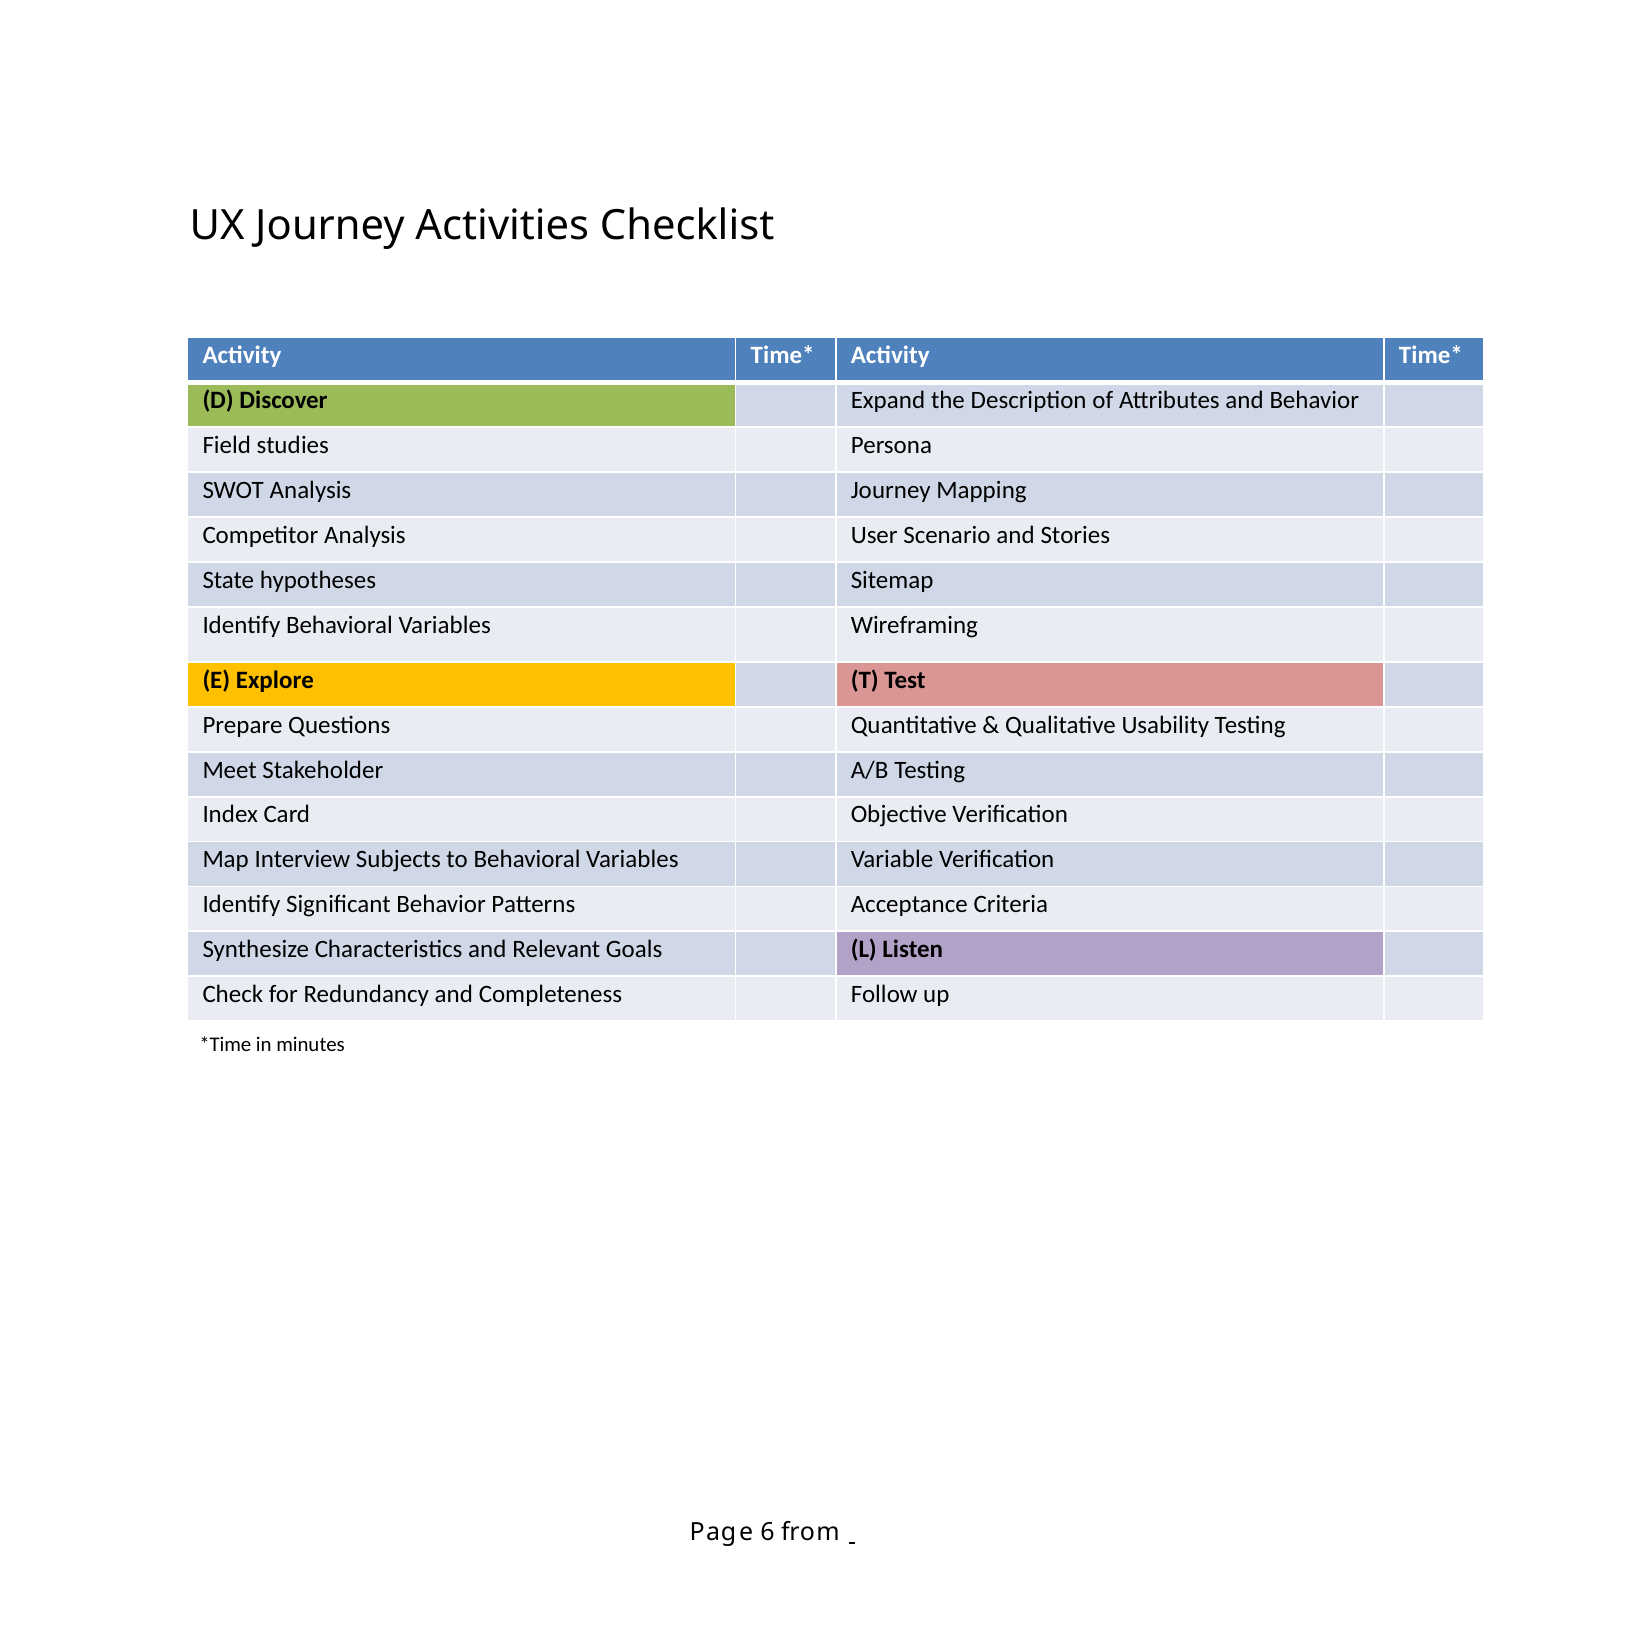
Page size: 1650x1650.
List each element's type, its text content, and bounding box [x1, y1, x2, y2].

table_cell Wireframing [837, 608, 1383, 661]
table_cell [736, 932, 835, 975]
table_cell Journey Mapping [837, 473, 1383, 516]
table_cell (D) Discover [188, 385, 735, 426]
table_cell (L) Listen [837, 932, 1383, 975]
table_cell Persona [837, 428, 1383, 471]
table_cell [1385, 563, 1483, 606]
table_cell [736, 473, 835, 516]
table_header Activity [188, 338, 735, 380]
table_cell [1385, 887, 1483, 930]
table_cell Sitemap [837, 563, 1383, 606]
table_cell Identify Significant Behavior Patterns [188, 887, 735, 930]
table_cell [1385, 473, 1483, 516]
table_cell [1385, 842, 1483, 886]
table_cell [1385, 663, 1483, 706]
table_cell [736, 887, 835, 930]
table_cell Index Card [188, 798, 735, 841]
table_cell Acceptance Criteria [837, 887, 1383, 930]
table_cell [1385, 708, 1483, 751]
table_cell Competitor Analysis [188, 518, 735, 561]
table_header Time* [736, 338, 835, 380]
table_cell [1385, 977, 1483, 1020]
table_cell Quantitative & Qualitative Usability Testing [837, 708, 1383, 751]
table_cell [736, 563, 835, 606]
table_cell Field studies [188, 428, 735, 471]
table_cell [736, 518, 835, 561]
slide_number Page 6 from [687, 1520, 899, 1550]
table_cell Prepare Questions [188, 708, 735, 751]
table_cell [736, 798, 835, 841]
table_header Time* [1385, 338, 1483, 380]
table_cell SWOT Analysis [188, 473, 735, 516]
table_cell Synthesize Characteristics and Relevant Goals [188, 932, 735, 975]
table_cell [1385, 518, 1483, 561]
table_cell Objective Verification [837, 798, 1383, 841]
table_cell [1385, 608, 1483, 661]
table_cell [736, 842, 835, 886]
table_cell [736, 977, 835, 1020]
table_cell (E) Explore [188, 663, 735, 706]
title UX Journey Activities Checklist [187, 196, 1093, 337]
table_cell Expand the Description of Attributes and Behavior [837, 385, 1383, 426]
table_cell [736, 753, 835, 796]
table_cell [736, 608, 835, 661]
table_cell (T) Test [837, 663, 1383, 706]
table_cell [1385, 428, 1483, 471]
table_cell User Scenario and Stories [837, 518, 1383, 561]
table_cell [1385, 753, 1483, 796]
table_cell [1385, 798, 1483, 841]
table_cell Check for Redundancy and Completeness [188, 977, 735, 1020]
table_cell Meet Stakeholder [188, 753, 735, 796]
table_cell Map Interview Subjects to Behavioral Variables [188, 842, 735, 886]
table_cell Follow up [837, 977, 1383, 1020]
table_cell A/B Testing [837, 753, 1383, 796]
table_cell [736, 385, 835, 426]
table_cell [736, 708, 835, 751]
table_cell [736, 428, 835, 471]
table_header Activity [837, 338, 1383, 380]
table_cell Identify Behavioral Variables [188, 608, 735, 661]
table_cell Variable Verification [837, 842, 1383, 886]
table_cell [1385, 932, 1483, 975]
table_cell [736, 663, 835, 706]
table_cell [1385, 385, 1483, 426]
table_cell State hypotheses [188, 563, 735, 606]
text_box *Time in minutes [184, 1022, 360, 1063]
